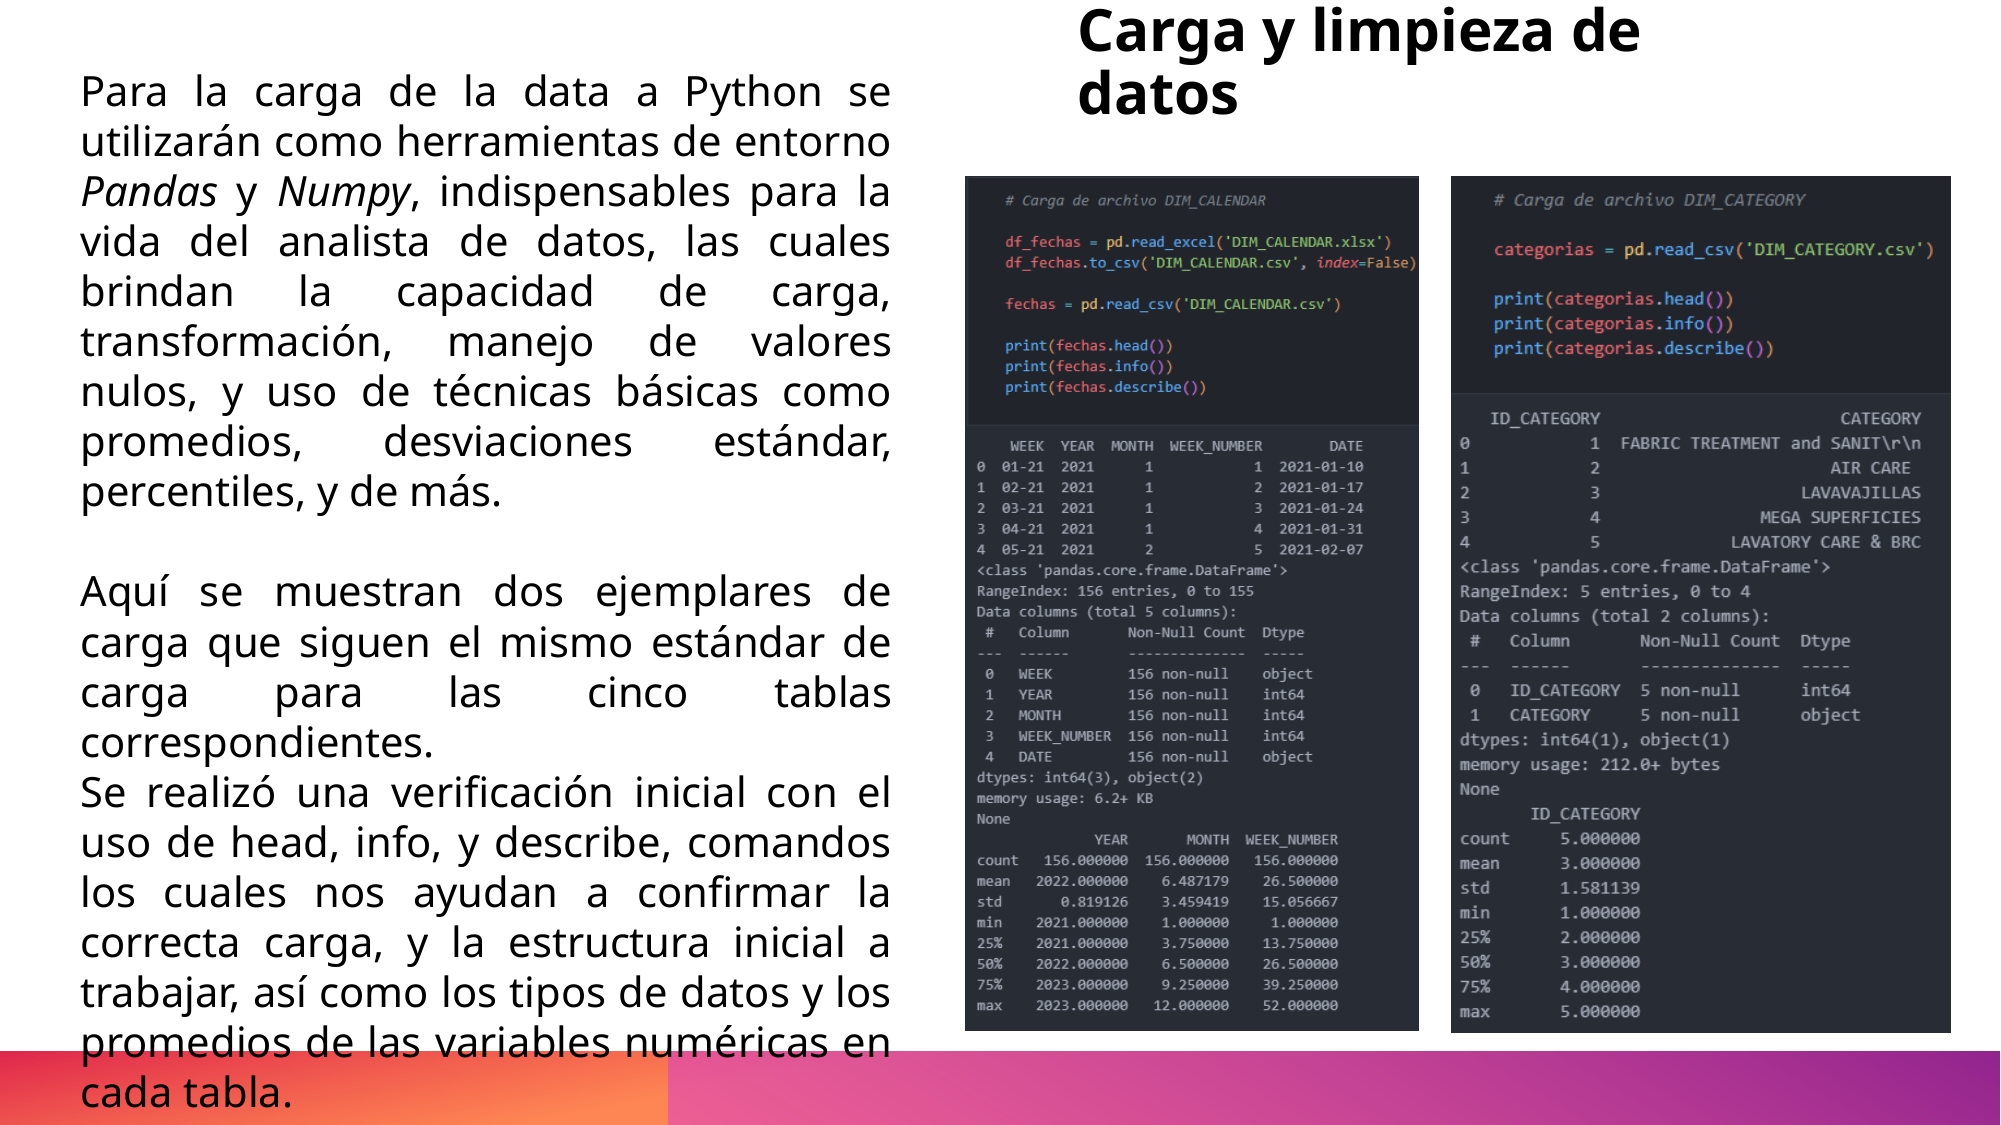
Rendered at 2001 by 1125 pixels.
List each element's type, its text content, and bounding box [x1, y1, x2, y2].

picture [965, 176, 1419, 1031]
picture [1451, 176, 1951, 1033]
text_box Para la carga de la data a Python se utilizarán como herramientas de entorno Pandas y Numpy, indispensables para la vida del analista de datos, las cuales brindan la capacidad de carga, transformación, manejo de valores nulos, y uso de técnicas básicas como promedios, desviaciones estándar, percentiles, y de más. Aquí se muestran dos ejemplares de carga que siguen el mismo estándar de carga para las cinco tablas correspondientes. Se realizó una verificación inicial con el uso de head, info, y describe, comandos los cuales nos ayudan a confirmar la correcta carga, y la estructura inicial a trabajar, así como los tipos de datos y los promedios de las variables numéricas en cada tabla. [65, 57, 908, 1123]
title Carga y limpieza de datos [1062, 50, 1827, 135]
